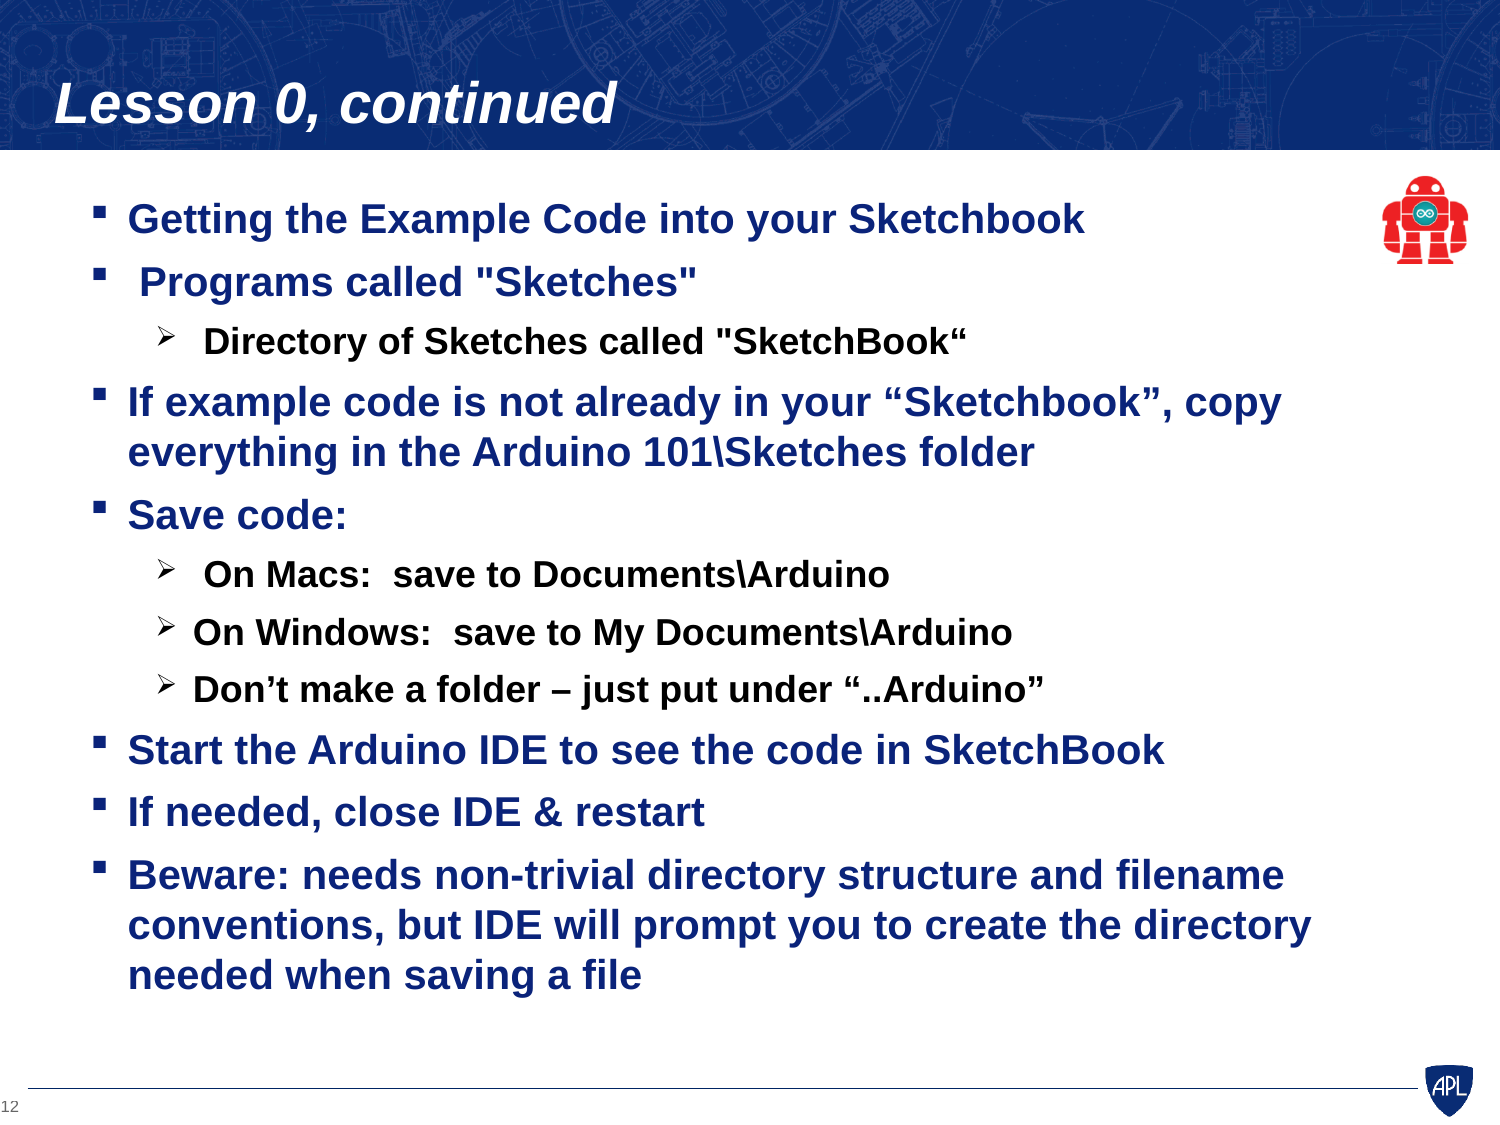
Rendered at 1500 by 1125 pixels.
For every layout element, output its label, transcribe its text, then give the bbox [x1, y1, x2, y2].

title Lesson 0, continued [39, 11, 1478, 144]
list Getting the Example Code into your Sketchbook Programs called "Sketches" Directory of Sketches called "SketchBook“ If example code is not already in your “Sketchbook”, copy everything in the Arduino 101\Sketches folder Save code: On Macs: save to Documents\Arduino On Windows: save to My Documents\Arduino Don’t make a folder – just put under “..Arduino” Start the Arduino IDE to see the code in SketchBook If needed, close IDE & restart Beware: needs non-trivial directory structure and filename conventions, but IDE will prompt you to create the directory needed when saving a file [75, 184, 1425, 1048]
picture [1381, 174, 1469, 264]
picture [0, 0, 1500, 150]
picture [1419, 1059, 1479, 1121]
